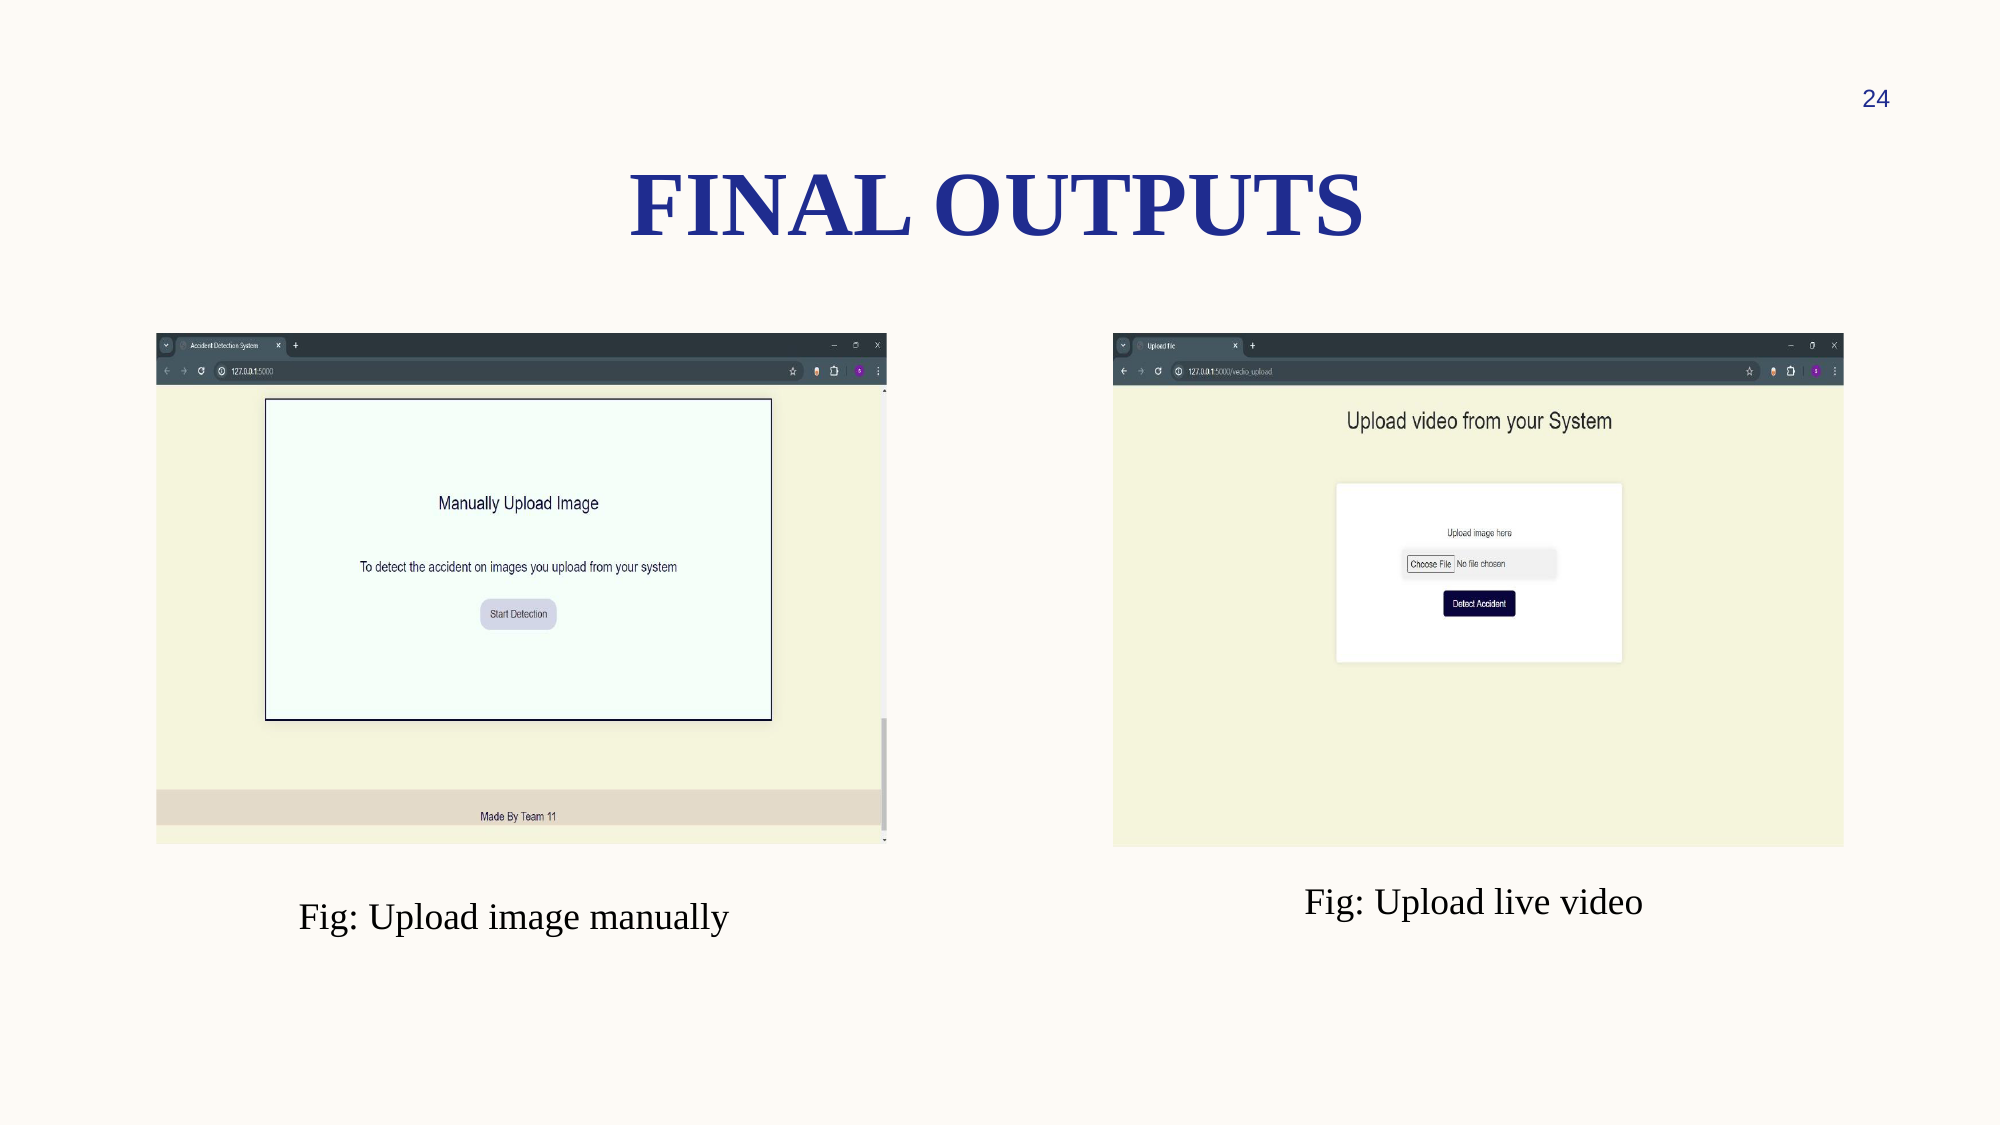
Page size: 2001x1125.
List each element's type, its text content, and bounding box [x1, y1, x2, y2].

slide_number 24 [1795, 75, 1958, 120]
picture [156, 333, 887, 844]
picture [1113, 333, 1844, 847]
text_box Fig: Upload image manually [283, 884, 849, 945]
text_box Fig: Upload live video [1289, 869, 1906, 930]
title FINAL OUTPUTS [123, 136, 1874, 263]
